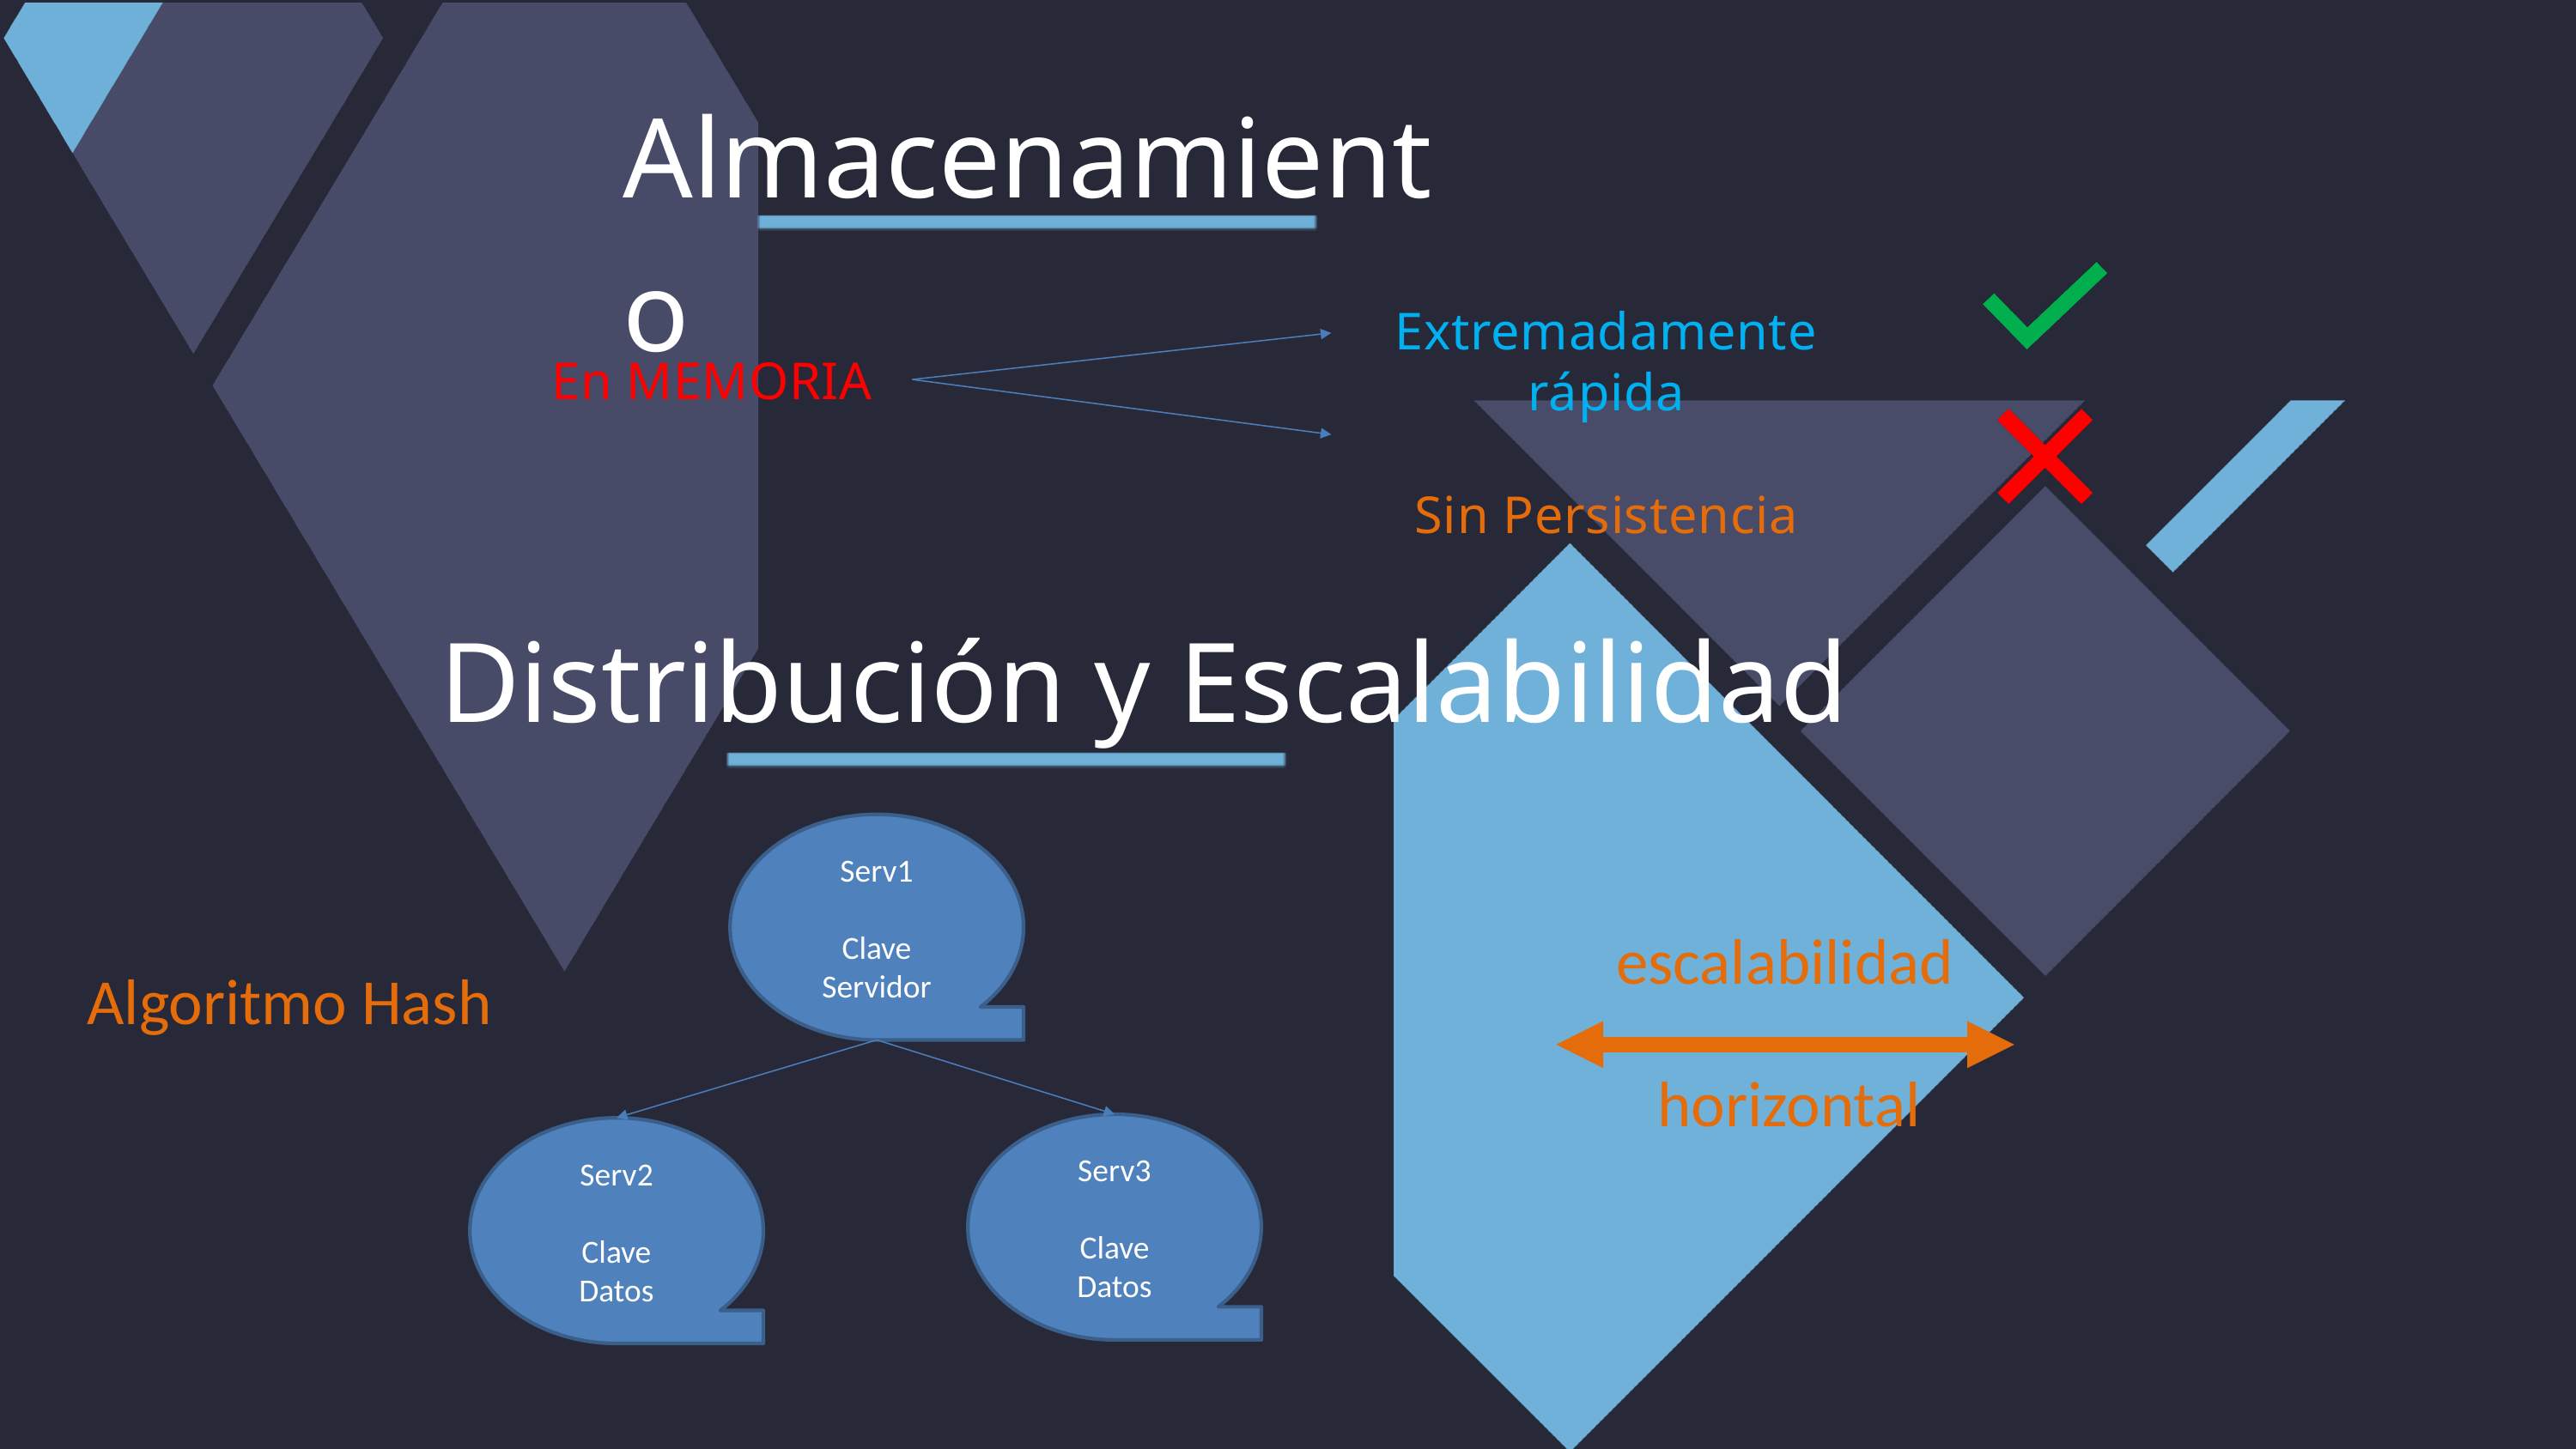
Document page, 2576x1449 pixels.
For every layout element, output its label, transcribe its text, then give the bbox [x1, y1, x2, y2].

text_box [912, 332, 1332, 379]
text_box Serv3 Clave Datos [966, 1113, 1264, 1342]
text_box escalabilidad [1603, 912, 1967, 1003]
text_box [1385, 391, 2576, 1449]
text_box Distribución y Escalabilidad [440, 590, 1852, 744]
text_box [876, 1040, 1115, 1115]
text_box [726, 751, 1289, 768]
picture [1980, 240, 2110, 370]
text_box Serv2 Clave Datos [468, 1116, 766, 1346]
text_box Extremadamente rápida Sin Persistencia [1311, 299, 1902, 543]
text_box [0, 0, 766, 985]
text_box horizontal [1644, 1056, 1934, 1147]
text_box Algoritmo Hash [74, 953, 505, 1044]
text_box Serv1 Clave Servidor [728, 812, 1026, 1038]
text_box Almacenamiento [623, 65, 1481, 373]
text_box En MEMORIA [512, 349, 908, 410]
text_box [616, 1040, 874, 1119]
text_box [912, 379, 1332, 435]
picture [1980, 391, 2110, 521]
